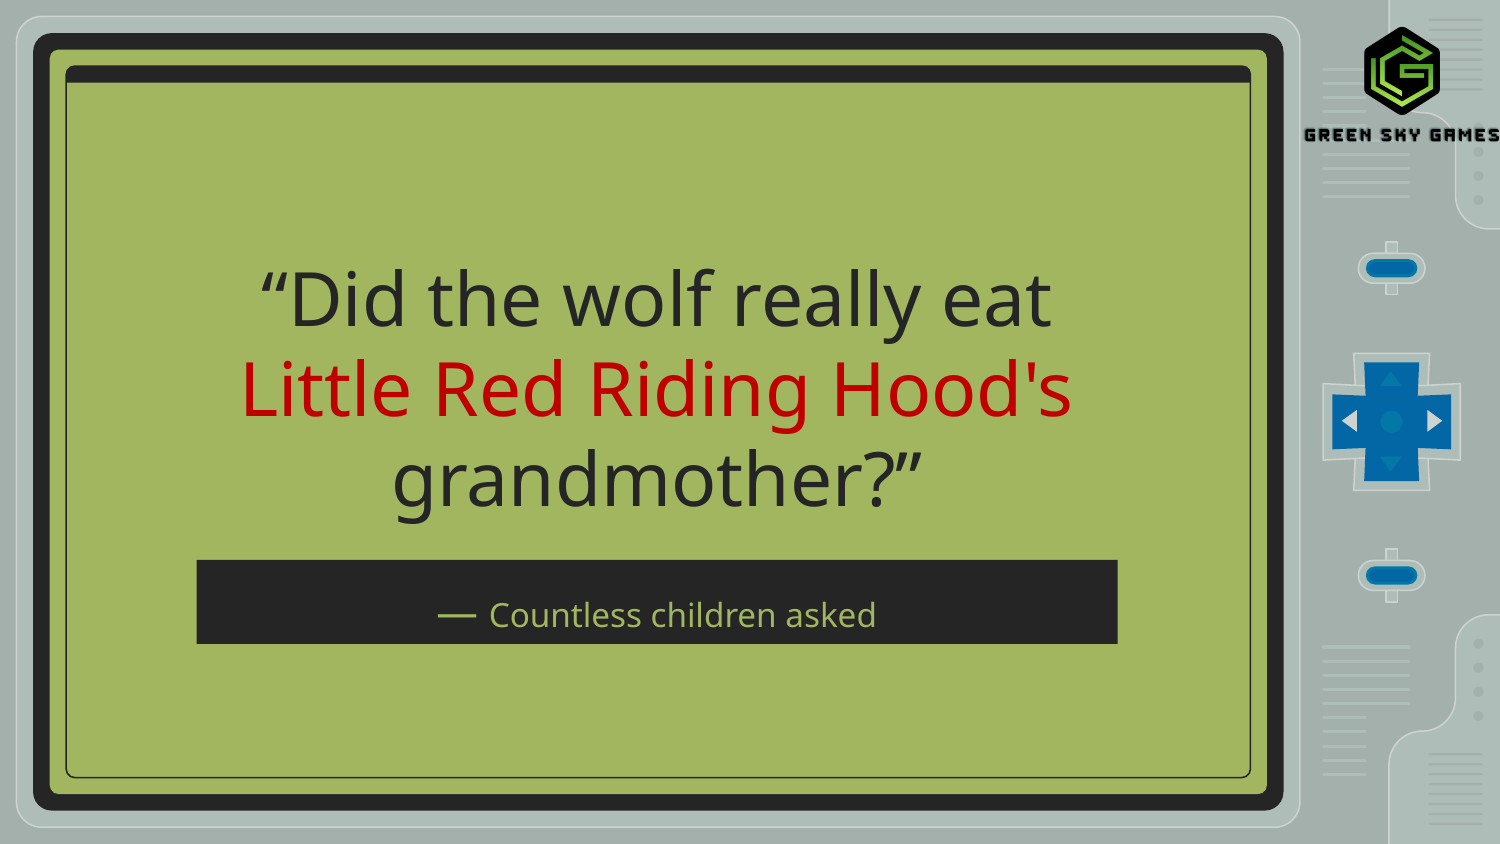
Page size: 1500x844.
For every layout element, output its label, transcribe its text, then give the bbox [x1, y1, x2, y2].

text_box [1322, 353, 1461, 491]
title — Countless children asked [196, 559, 1118, 644]
subtitle “Did the wolf really eat Little Red Riding Hood's grandmother?” [181, 230, 1133, 537]
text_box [1358, 241, 1426, 295]
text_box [1358, 548, 1426, 603]
picture [1285, 0, 1500, 184]
